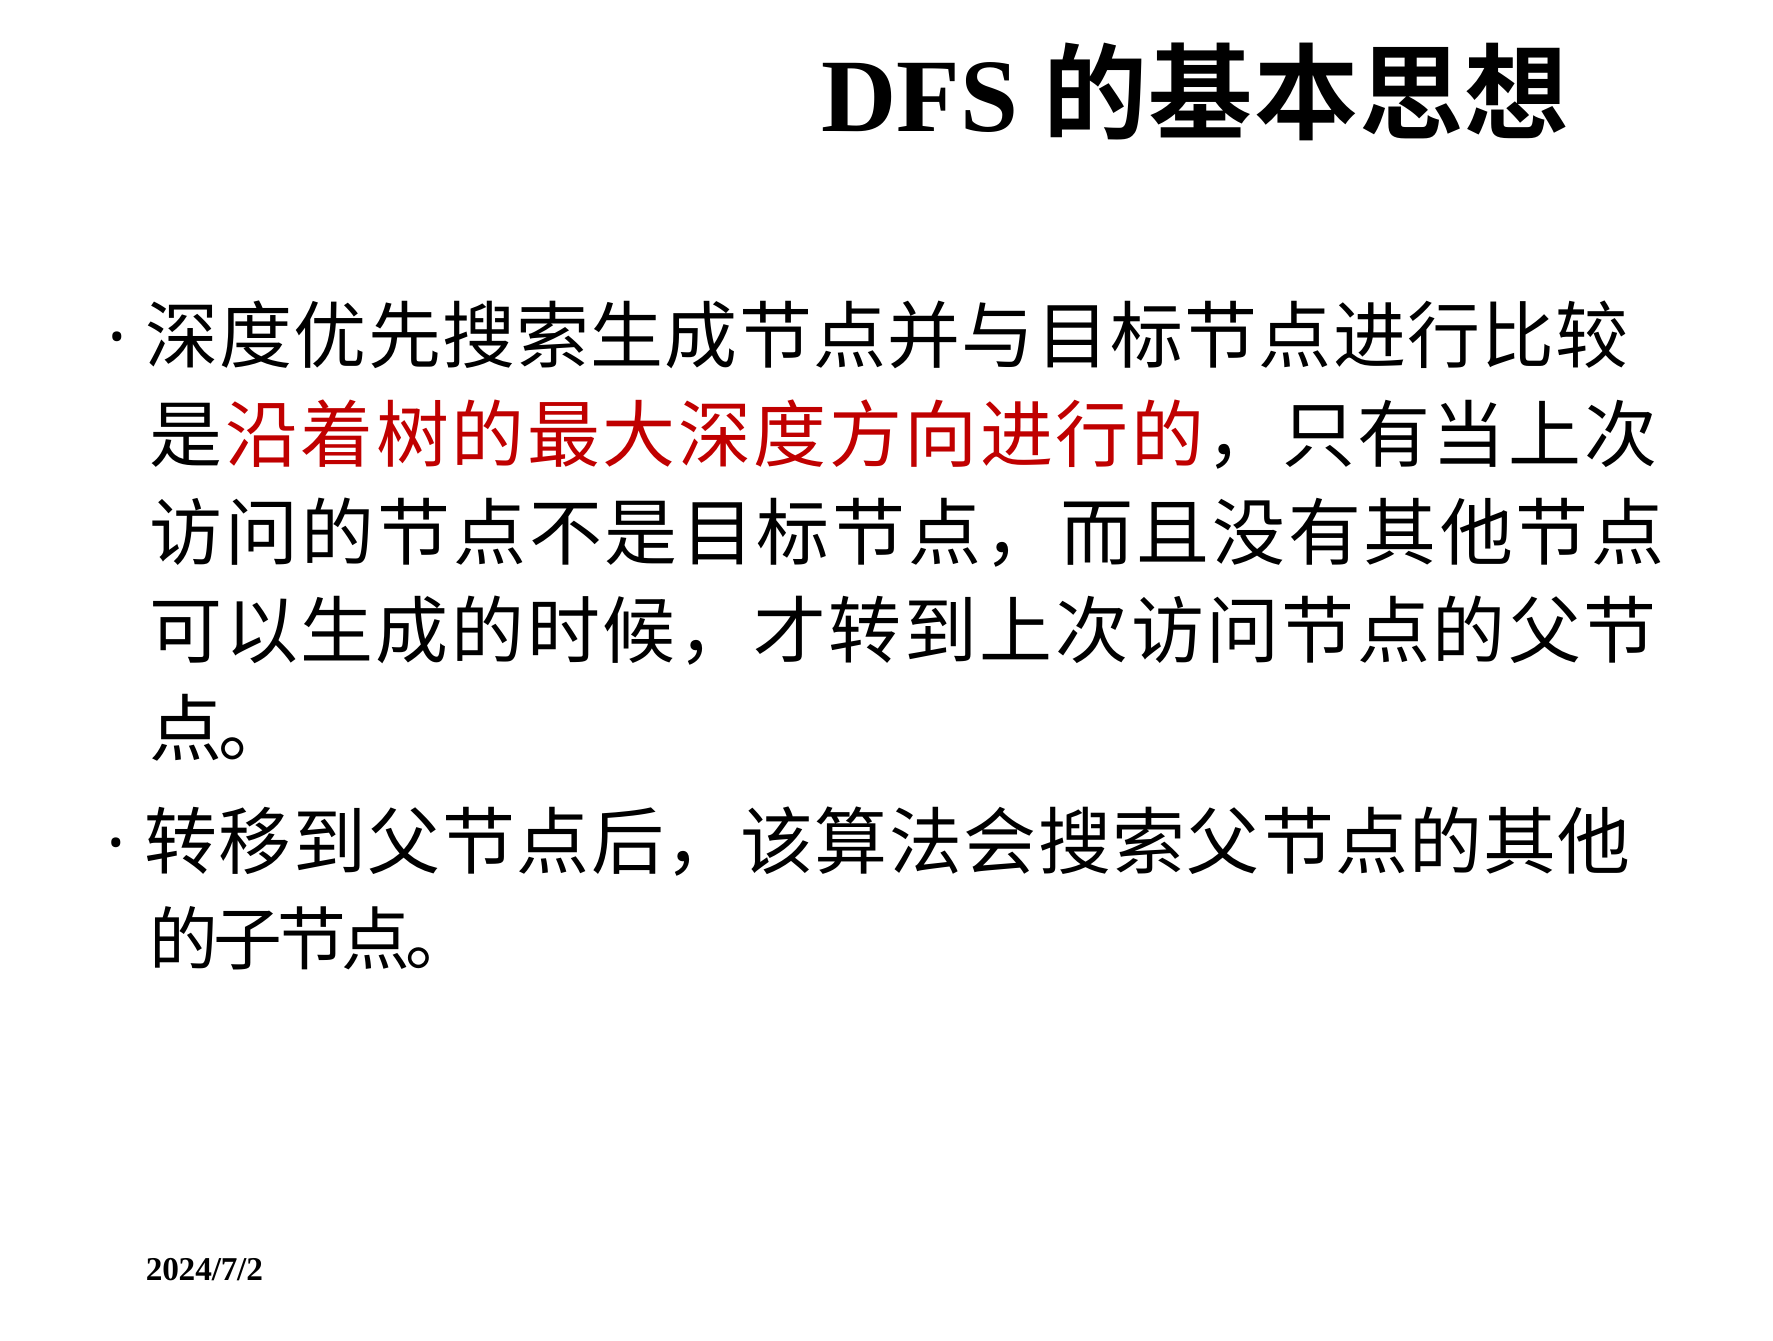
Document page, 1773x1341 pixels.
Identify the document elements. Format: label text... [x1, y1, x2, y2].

text_box DFS的基本思想 ·深度优先搜索生成节点并与目标节点进行比较 是沿着树的最大深度方向进行的，只有当上次 访问的节点不是目标节点，而且没有其他节点 可以生成的时候，才转到上次访问节点的父节 点。 ·转移到父节点后，该算法会搜索父节点的其他 的子节点。 [104, 31, 1669, 981]
text_box 2024/7/2 [143, 1253, 266, 1289]
